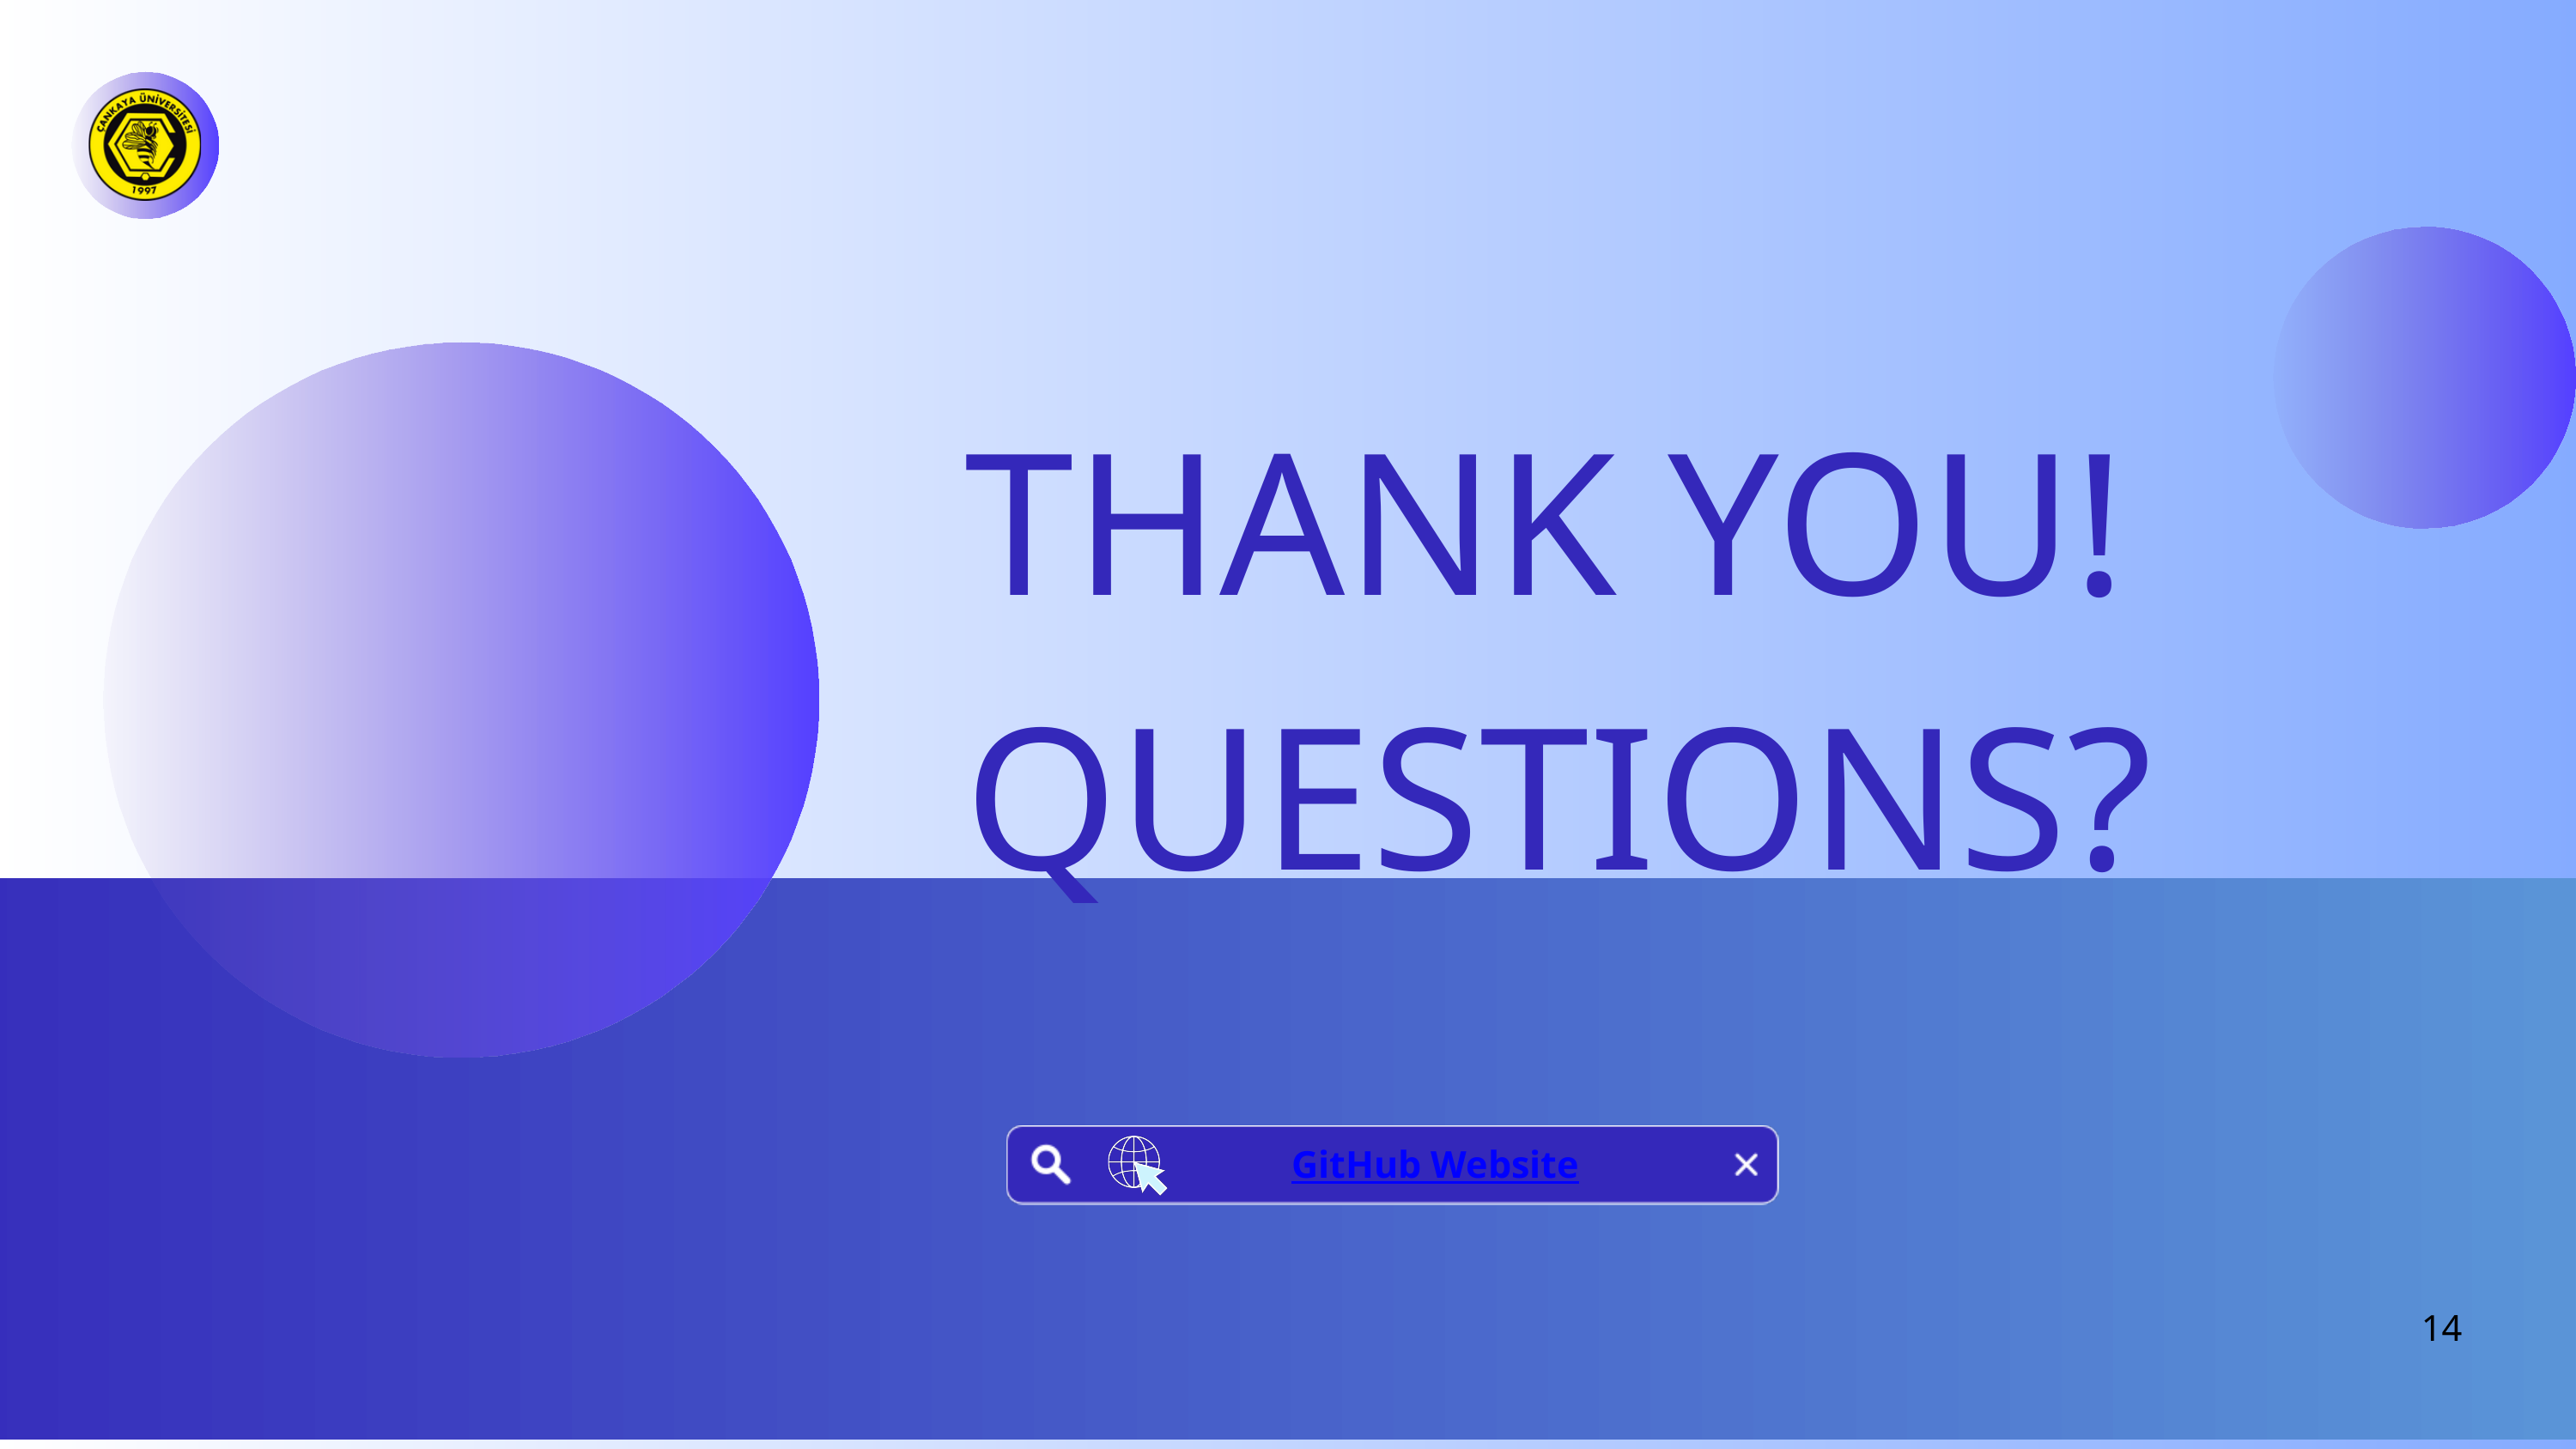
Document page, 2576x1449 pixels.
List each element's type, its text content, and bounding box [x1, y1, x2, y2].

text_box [70, 70, 219, 219]
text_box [2215, 226, 2576, 529]
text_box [0, 877, 2576, 1440]
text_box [102, 341, 819, 1058]
text_box THANK YOU! QUESTIONS? [964, 359, 2176, 874]
